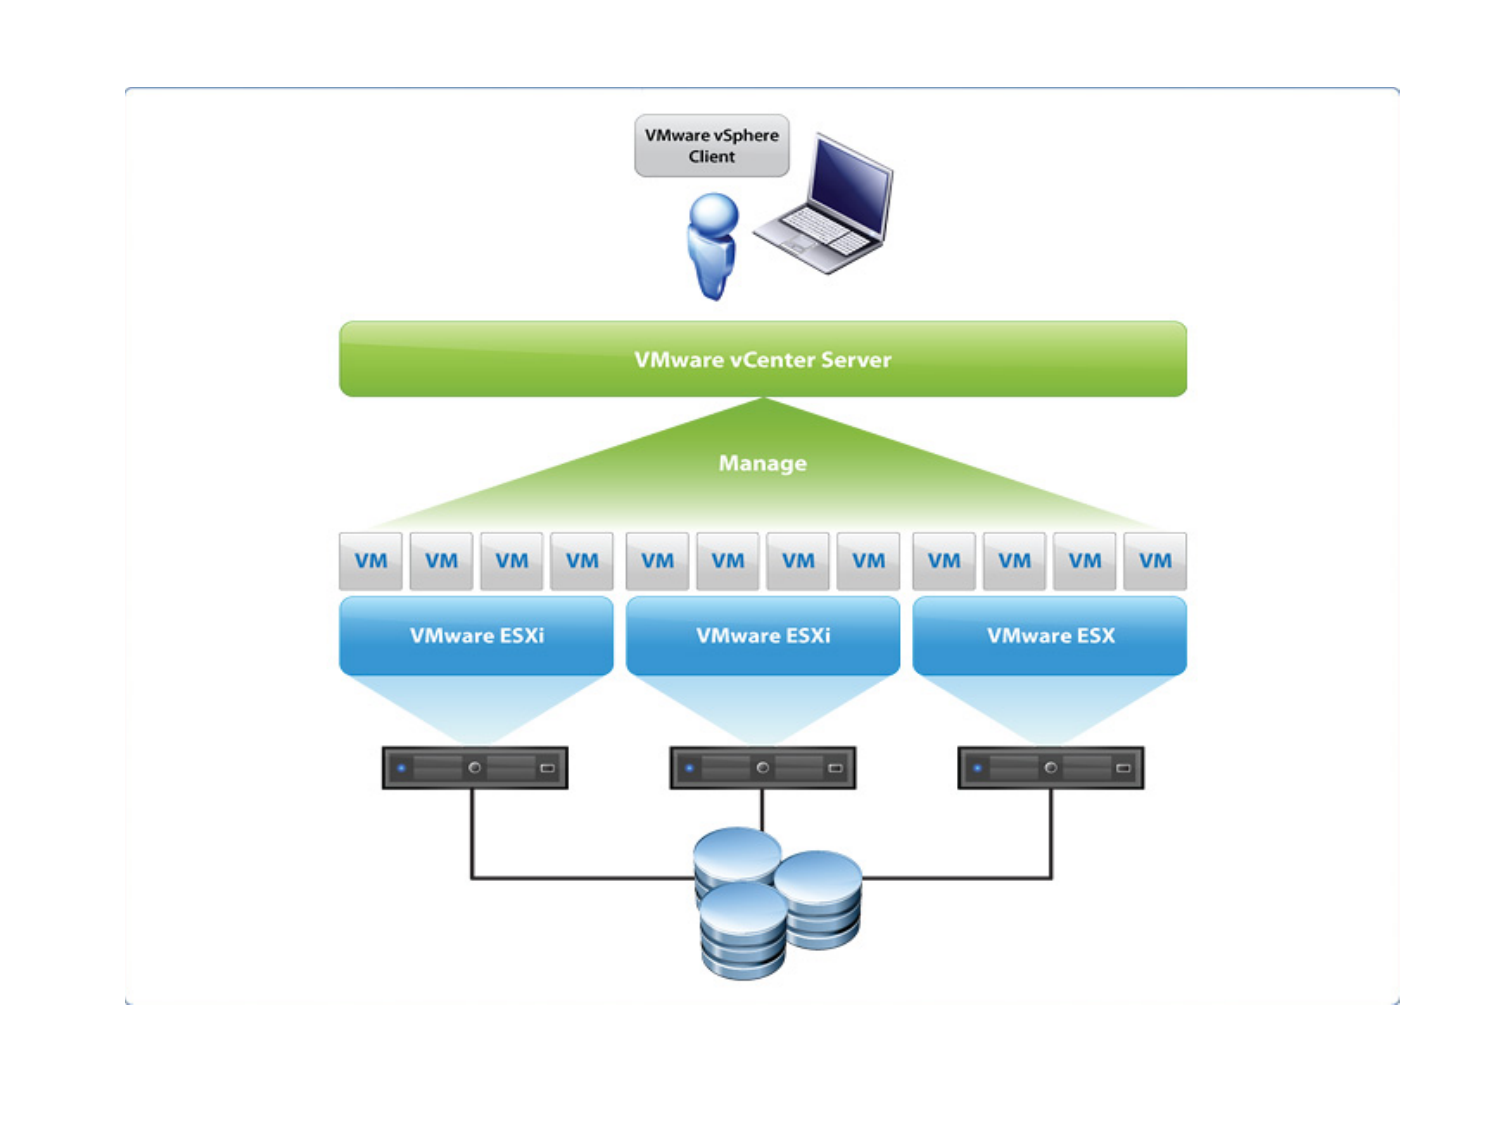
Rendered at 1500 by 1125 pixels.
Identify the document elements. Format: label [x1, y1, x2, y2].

picture [124, 87, 1400, 1005]
